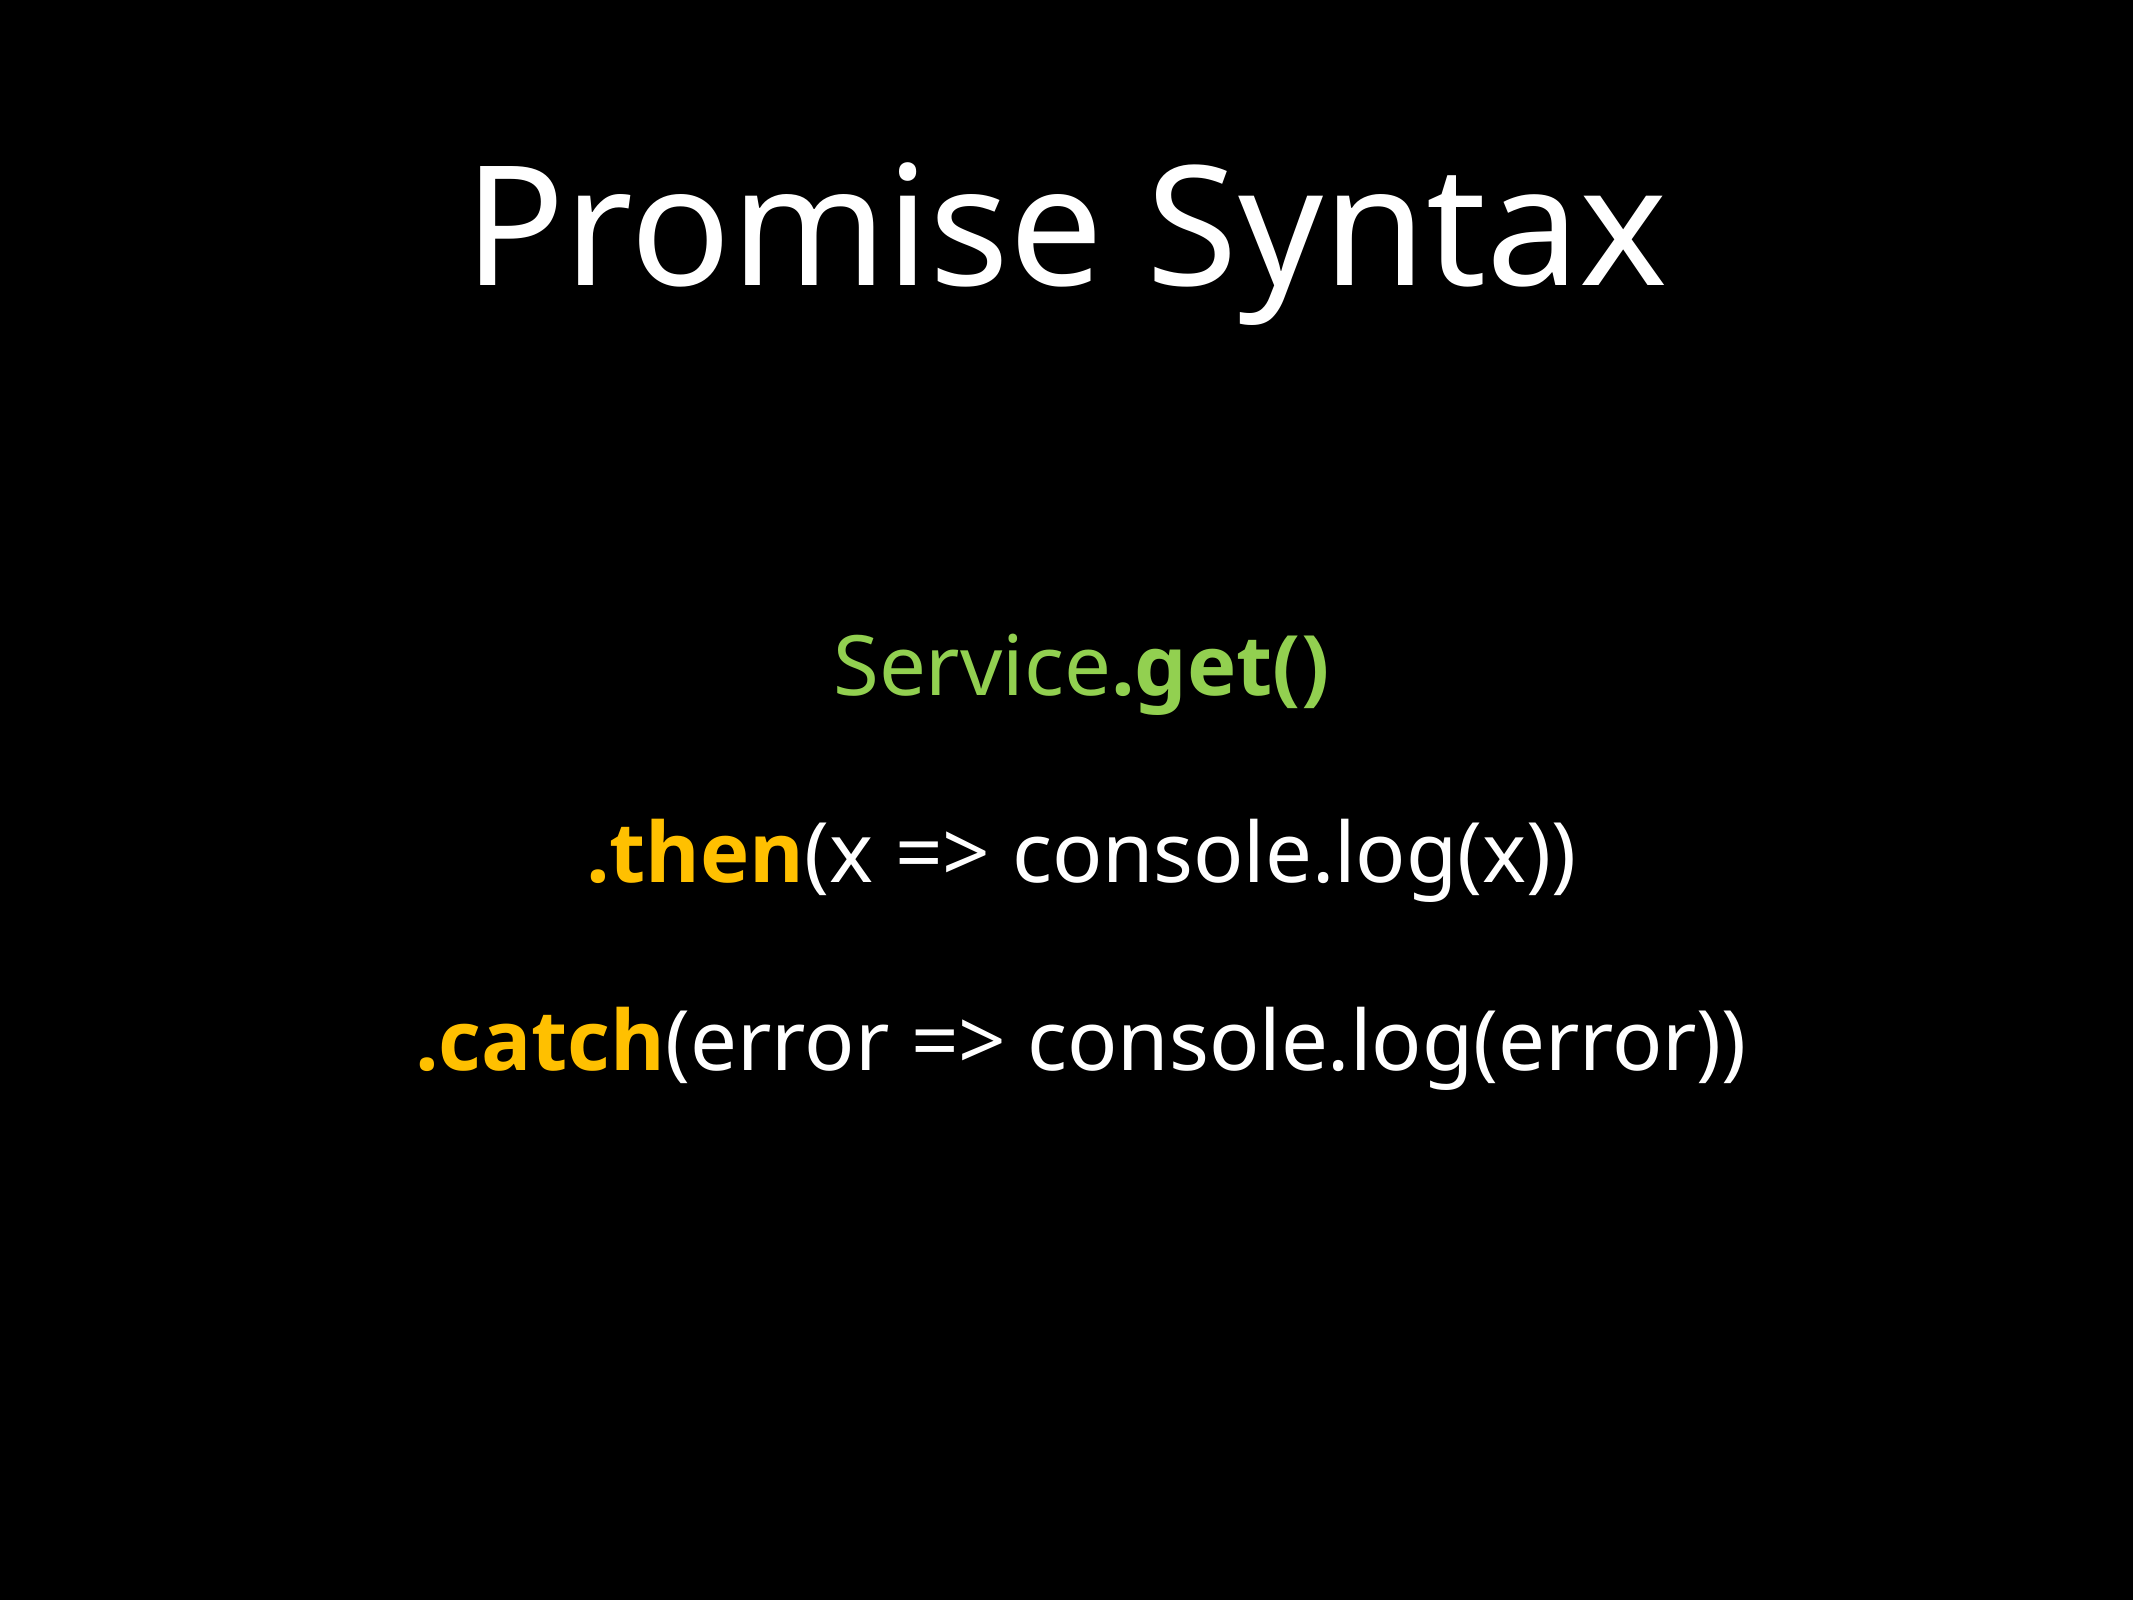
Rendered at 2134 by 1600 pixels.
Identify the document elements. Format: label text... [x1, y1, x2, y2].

list Service.get() .then(x => console.log(x)) .catch(error => console.log(error)) [156, 425, 1978, 1457]
title Promise Syntax [156, 41, 1978, 396]
